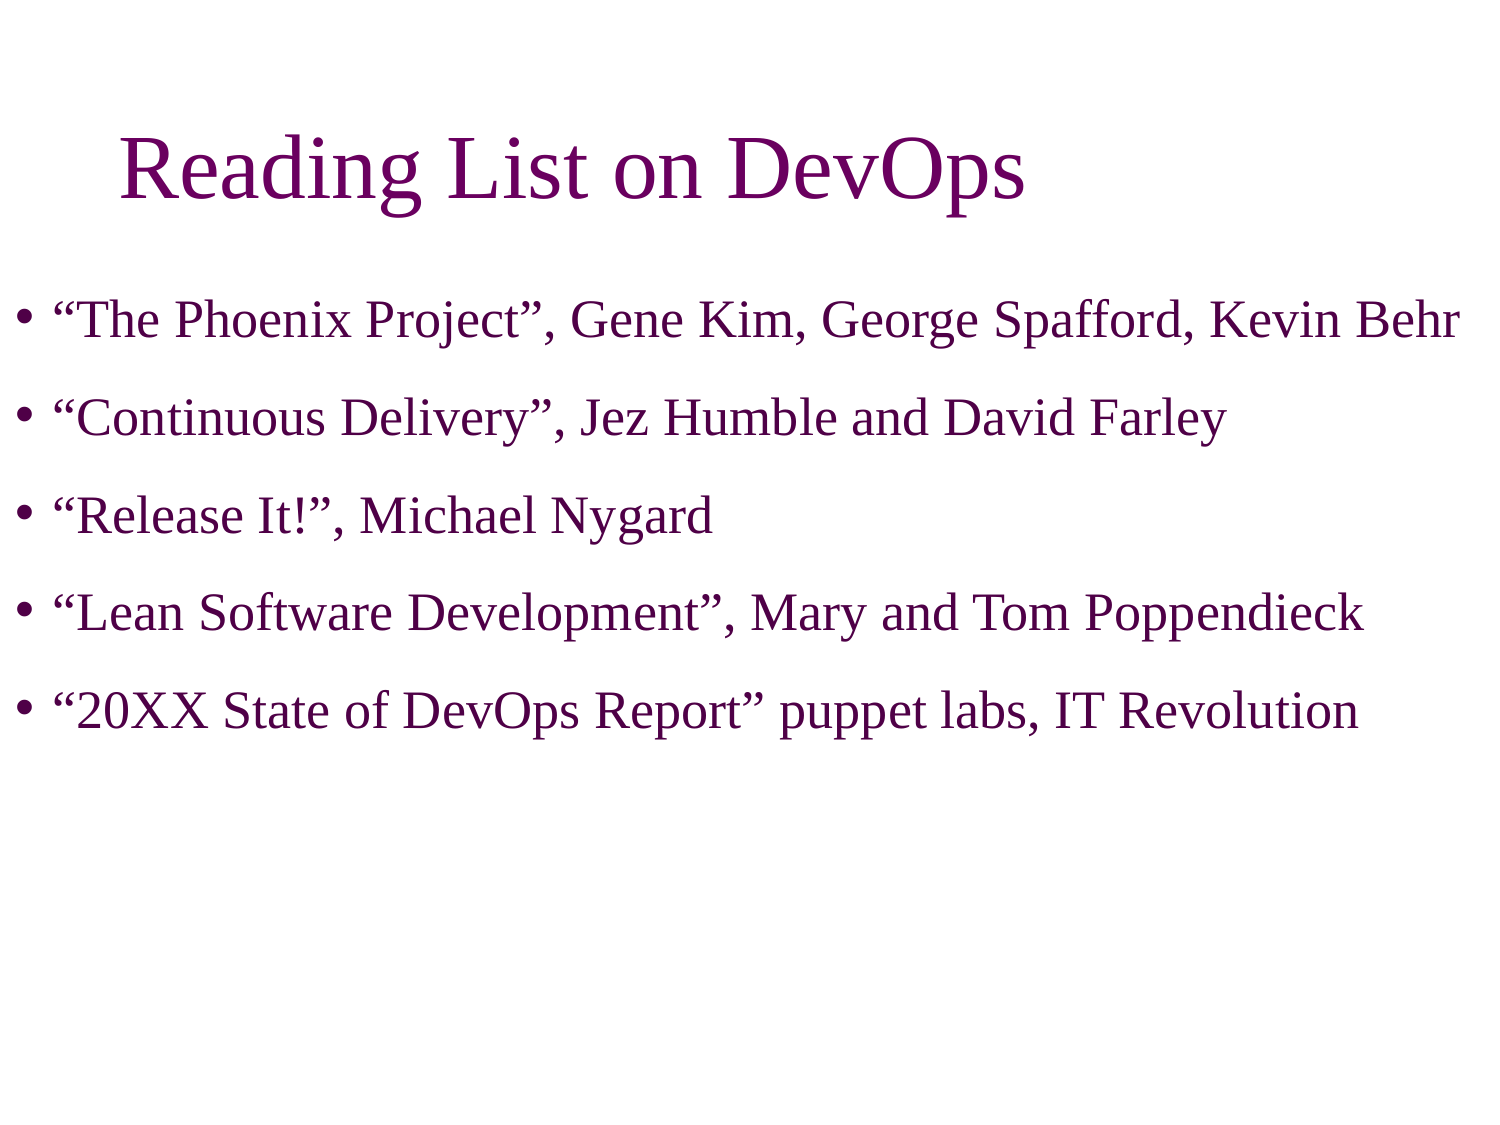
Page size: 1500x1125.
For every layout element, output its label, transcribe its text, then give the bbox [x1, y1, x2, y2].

title Reading List on DevOps [103, 59, 1397, 243]
list “The Phoenix Project”, Gene Kim, George Spafford, Kevin Behr “Continuous Delivery”, Jez Humble and David Farley “Release It!”, Michael Nygard “Lean Software Development”, Mary and Tom Poppendieck “20XX State of DevOps Report” puppet labs, IT Revolution [0, 243, 1500, 1050]
